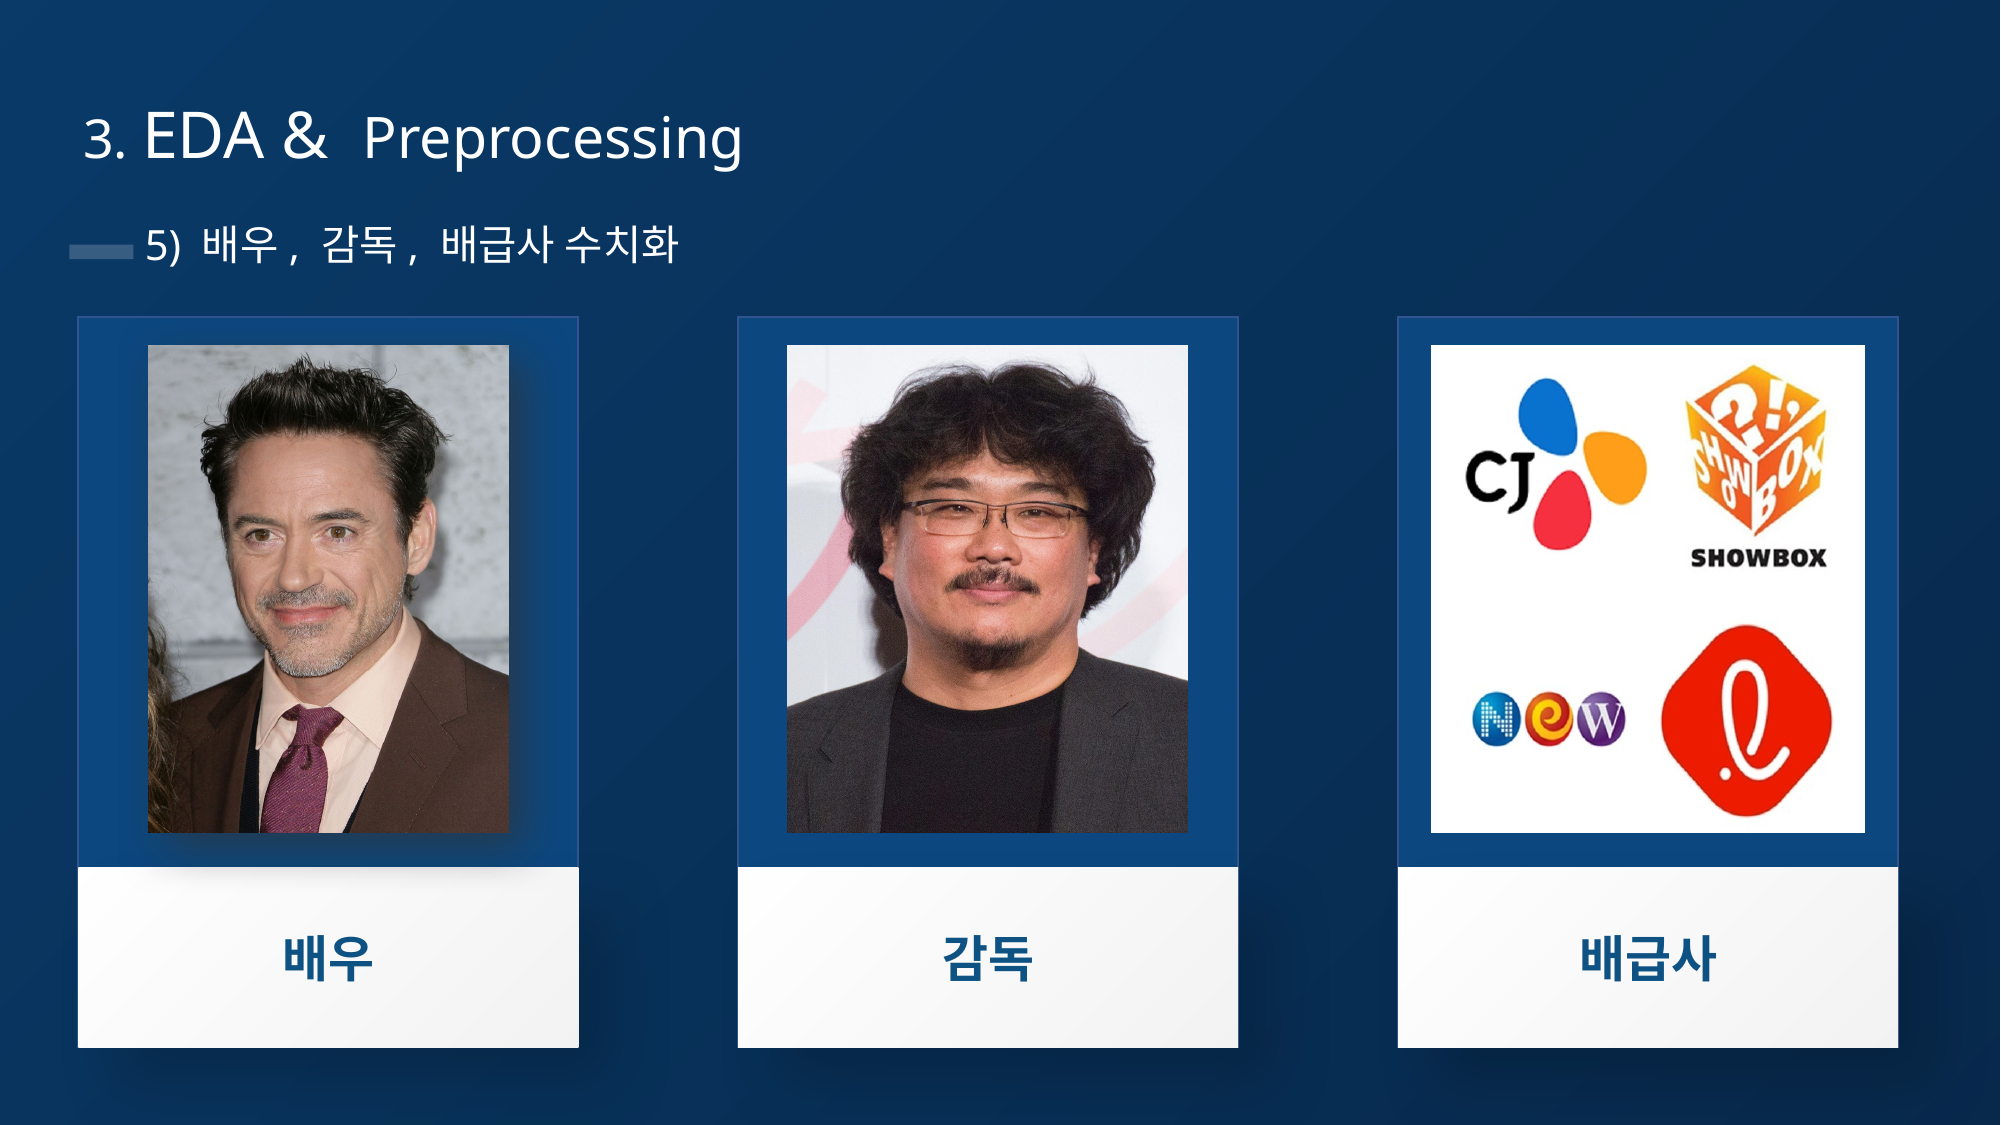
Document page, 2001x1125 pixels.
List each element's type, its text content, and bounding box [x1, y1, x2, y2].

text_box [78, 316, 579, 1048]
picture [786, 345, 1188, 834]
picture [1431, 345, 1866, 834]
title 3. EDA & Preprocessing [68, 86, 1141, 180]
picture [148, 345, 509, 834]
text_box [1397, 316, 1899, 1048]
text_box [737, 316, 1239, 1048]
text_box 5) 배우, 감독, 배급사 수치화 [129, 211, 695, 277]
